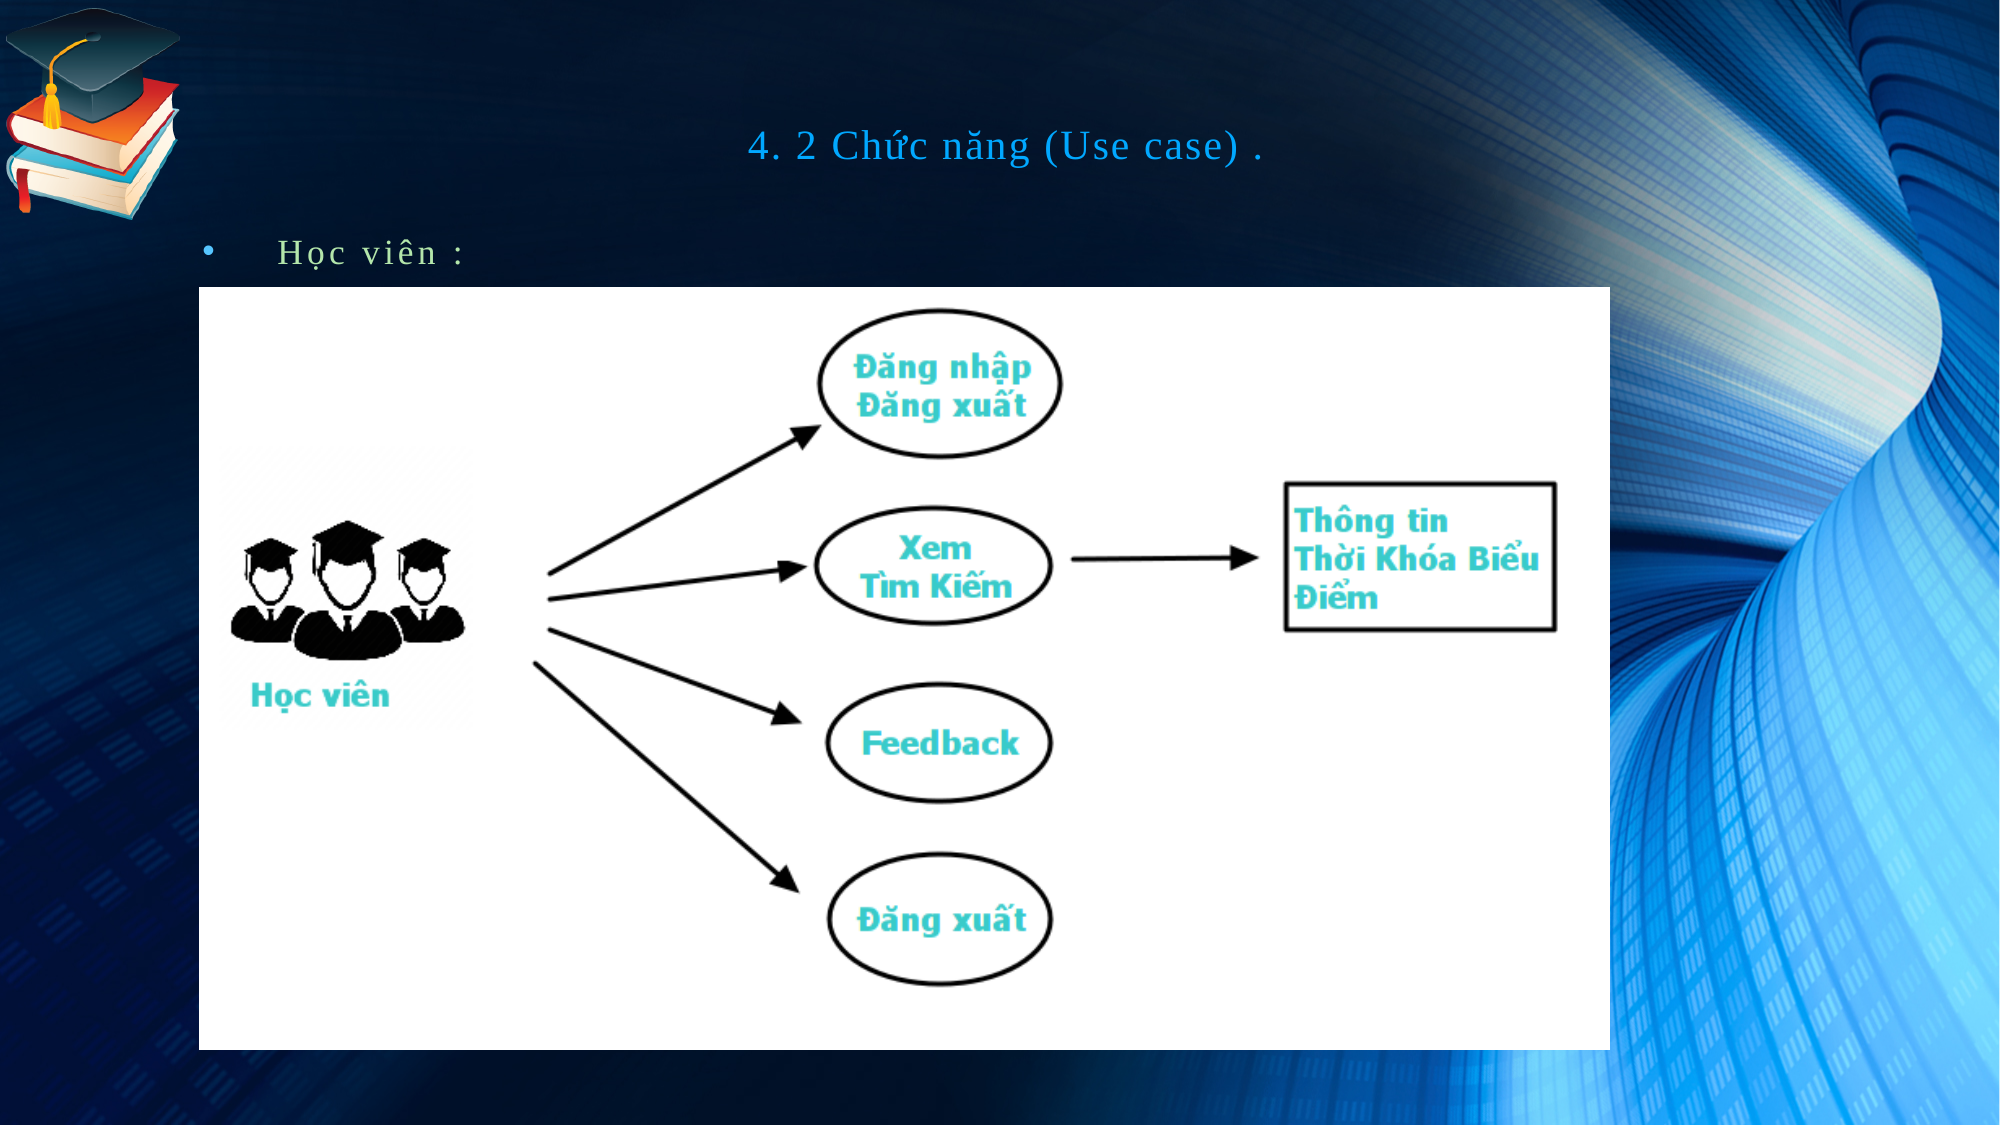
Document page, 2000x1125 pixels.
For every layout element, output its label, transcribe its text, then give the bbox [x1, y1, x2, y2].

subtitle Học viên : [187, 200, 1663, 1100]
picture [0, 0, 2000, 1125]
title 4. 2 Chức năng (Use case) . [212, 62, 1800, 175]
